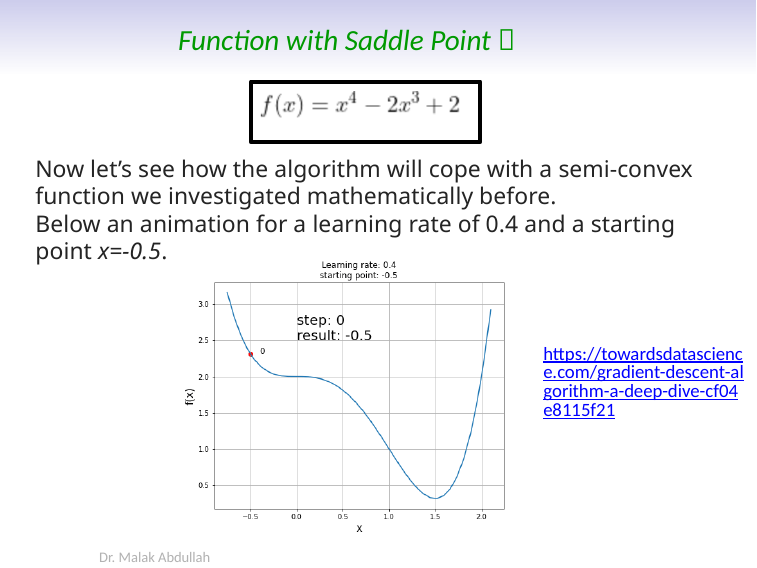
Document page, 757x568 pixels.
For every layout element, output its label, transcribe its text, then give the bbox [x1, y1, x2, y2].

picture [0, 0, 756, 74]
picture [166, 246, 541, 546]
list Now let’s see how the algorithm will cope with a semi-convex function we investigated mathematically before. Below an animation for a learning rate of 0.4 and a starting point x=-0.5. [35, 154, 749, 287]
text_box https://towardsdatascience.com/gradient-descent-algorithm-a-deep-dive-cf04e8115f21 [544, 333, 757, 394]
title Function with Saddle Point  [178, 21, 641, 92]
footer Dr. Malak Abdullah [0, 548, 332, 566]
picture [252, 83, 479, 141]
